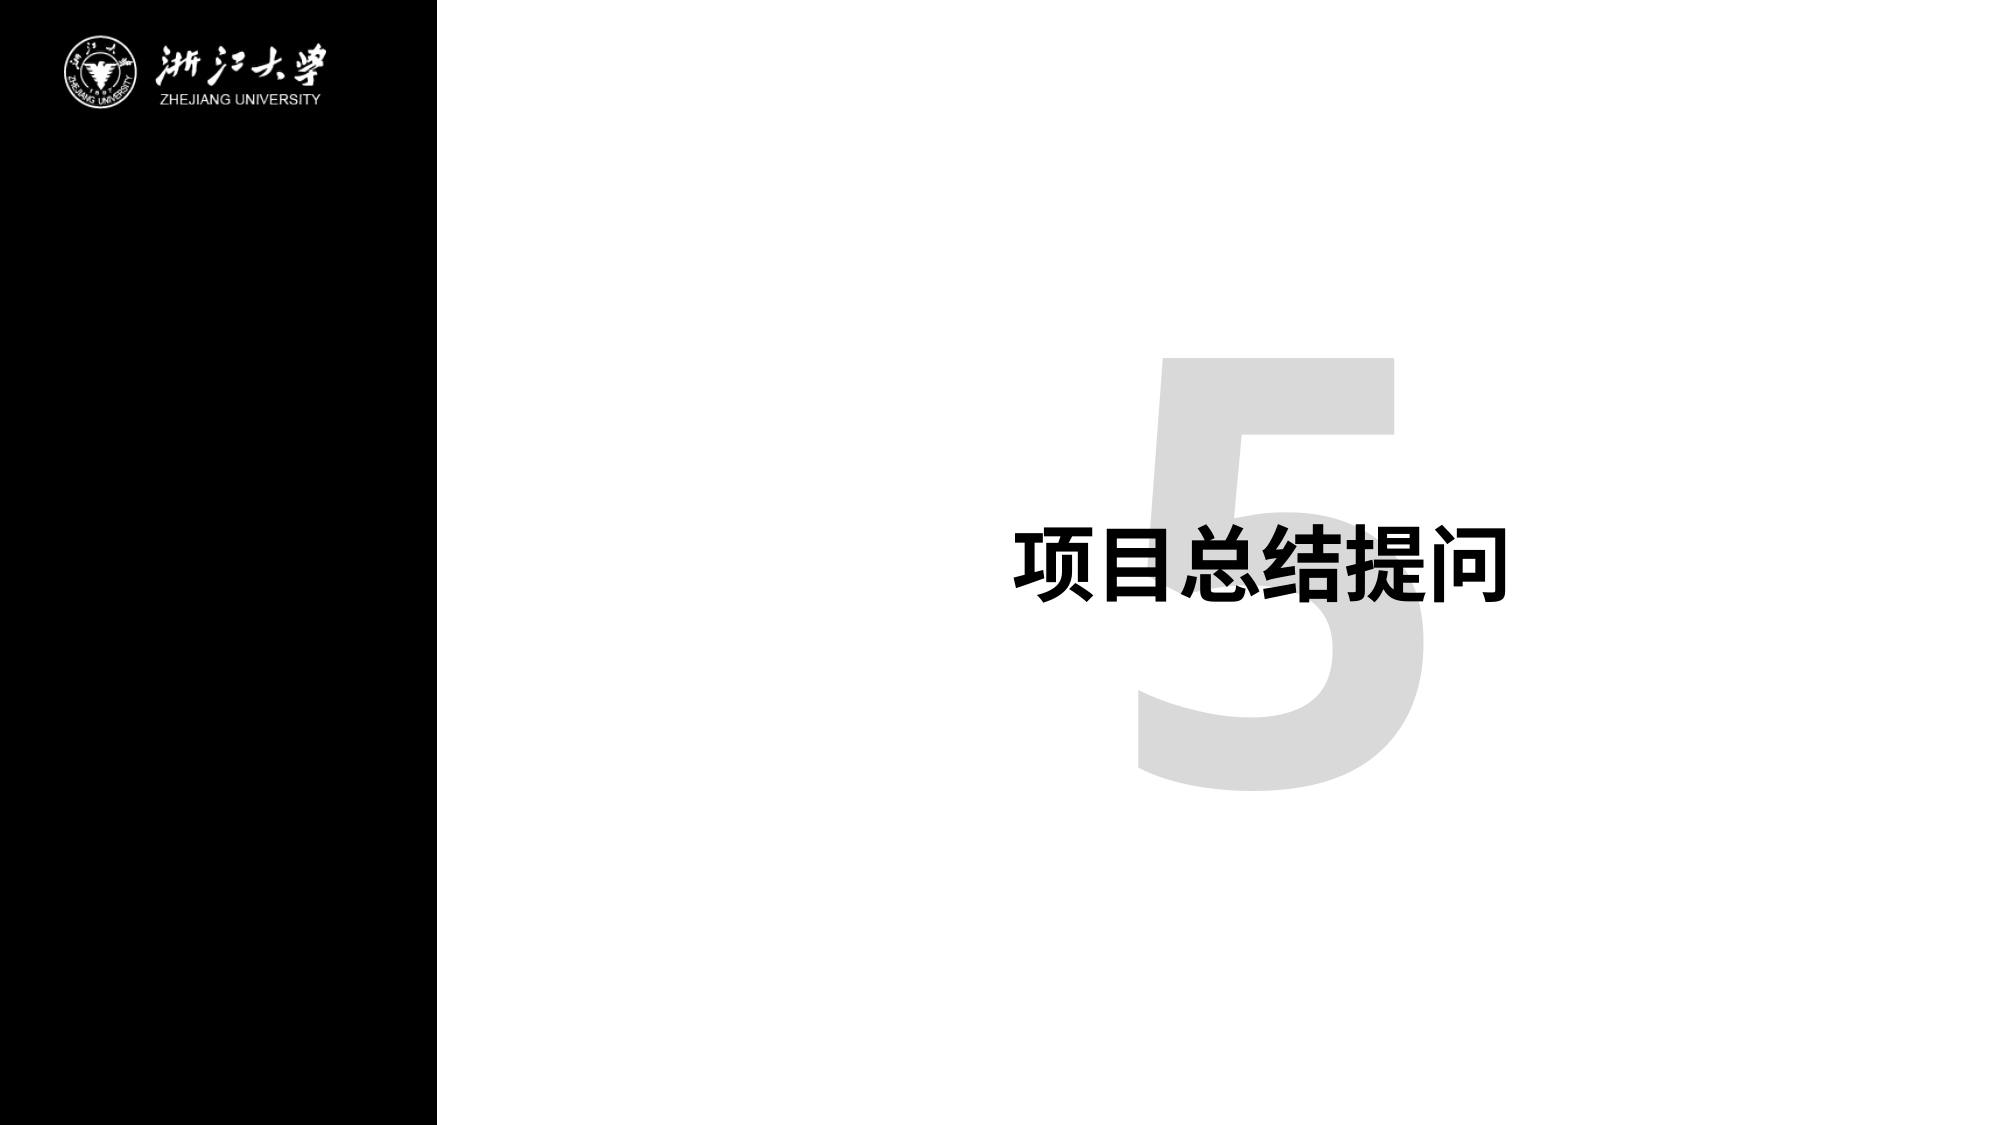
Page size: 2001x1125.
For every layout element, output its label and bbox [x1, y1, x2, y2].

picture [64, 33, 338, 113]
text_box [0, 0, 438, 1125]
text_box [997, 179, 1563, 920]
